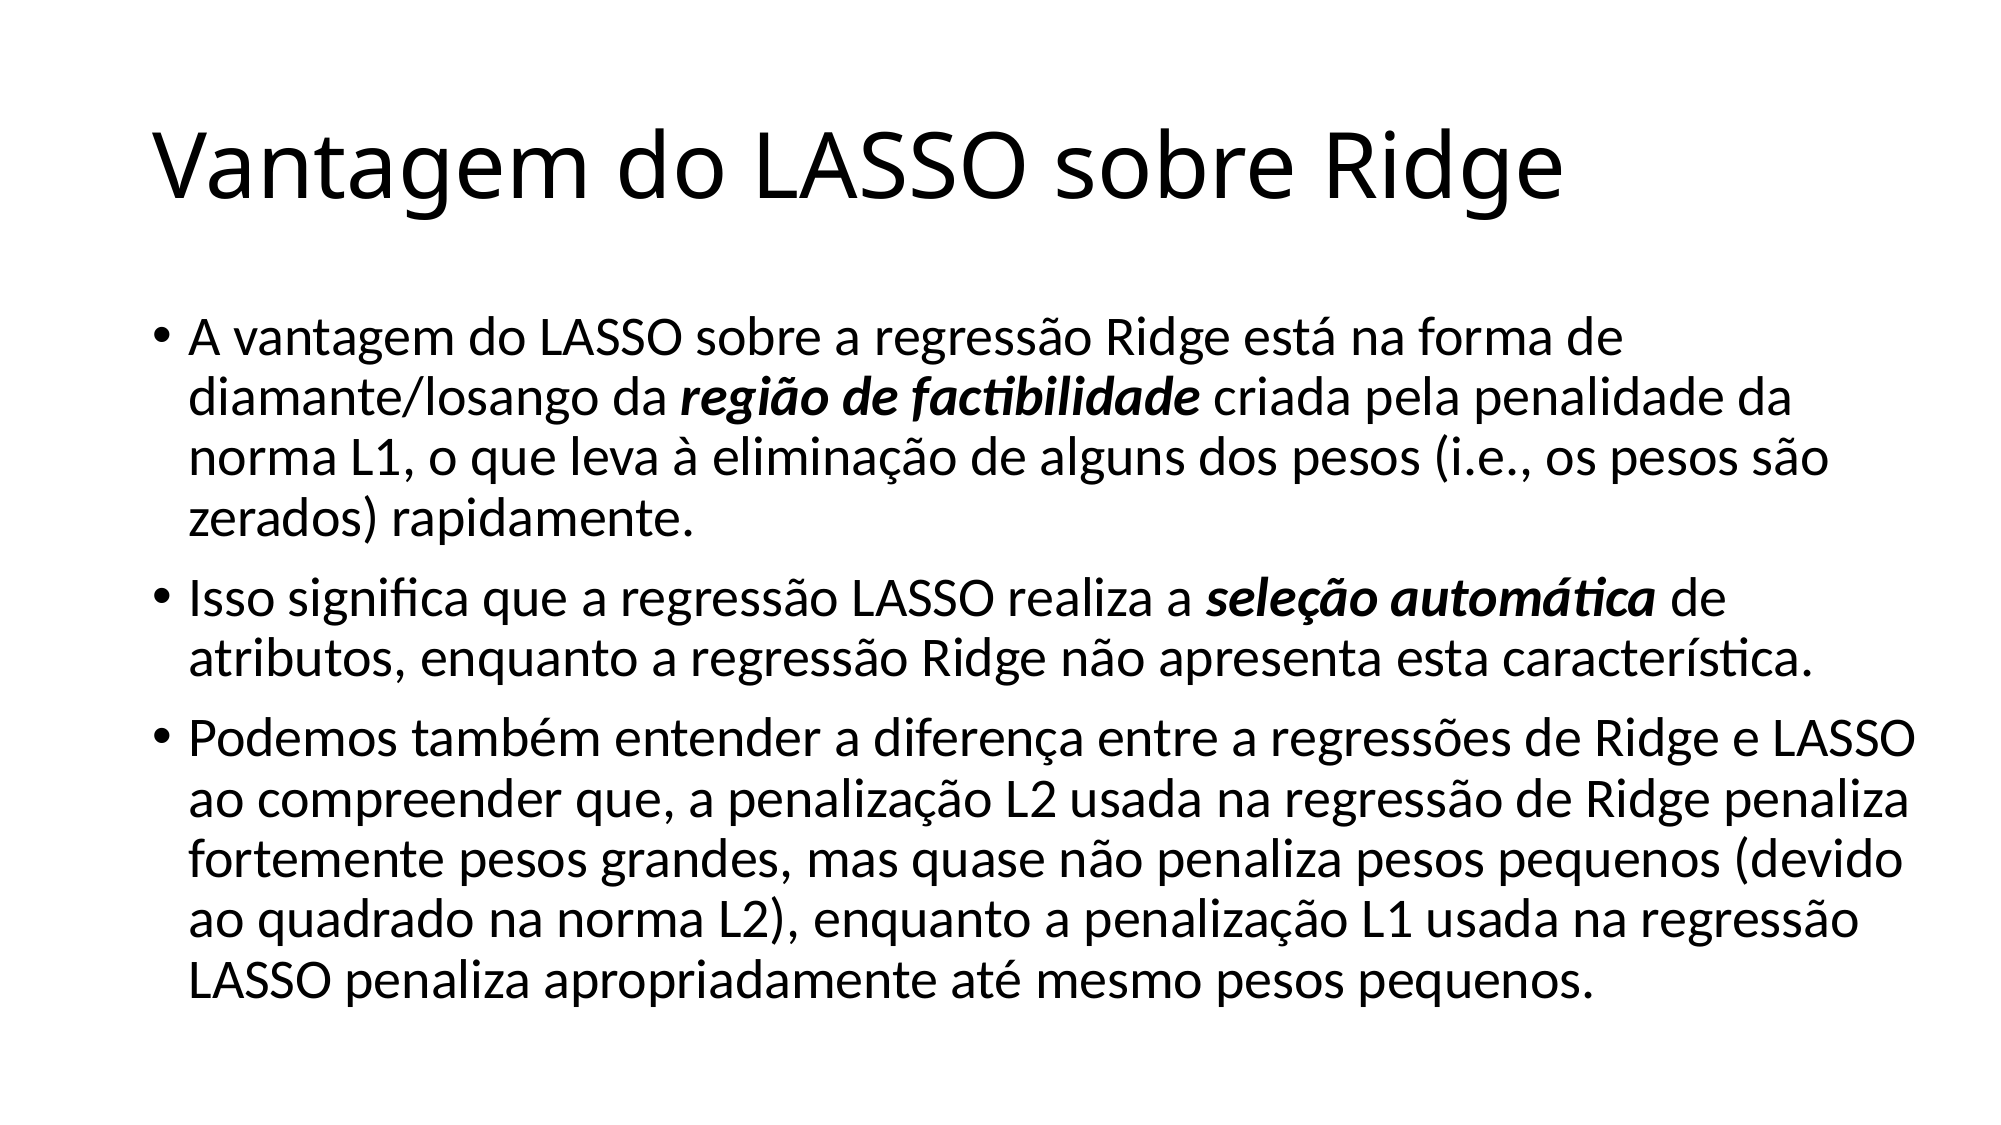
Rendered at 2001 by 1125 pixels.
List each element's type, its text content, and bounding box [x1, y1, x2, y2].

list A vantagem do LASSO sobre a regressão Ridge está na forma de diamante/losango da região de factibilidade criada pela penalidade da norma L1, o que leva à eliminação de alguns dos pesos (i.e., os pesos são zerados) rapidamente. Isso significa que a regressão LASSO realiza a seleção automática de atributos, enquanto a regressão Ridge não apresenta esta característica. Podemos também entender a diferença entre a regressões de Ridge e LASSO ao compreender que, a penalização L2 usada na regressão de Ridge penaliza fortemente pesos grandes, mas quase não penaliza pesos pequenos (devido ao quadrado na norma L2), enquanto a penalização L1 usada na regressão LASSO penaliza apropriadamente até mesmo pesos pequenos. [137, 299, 1939, 1076]
title Vantagem do LASSO sobre Ridge [137, 59, 1863, 278]
